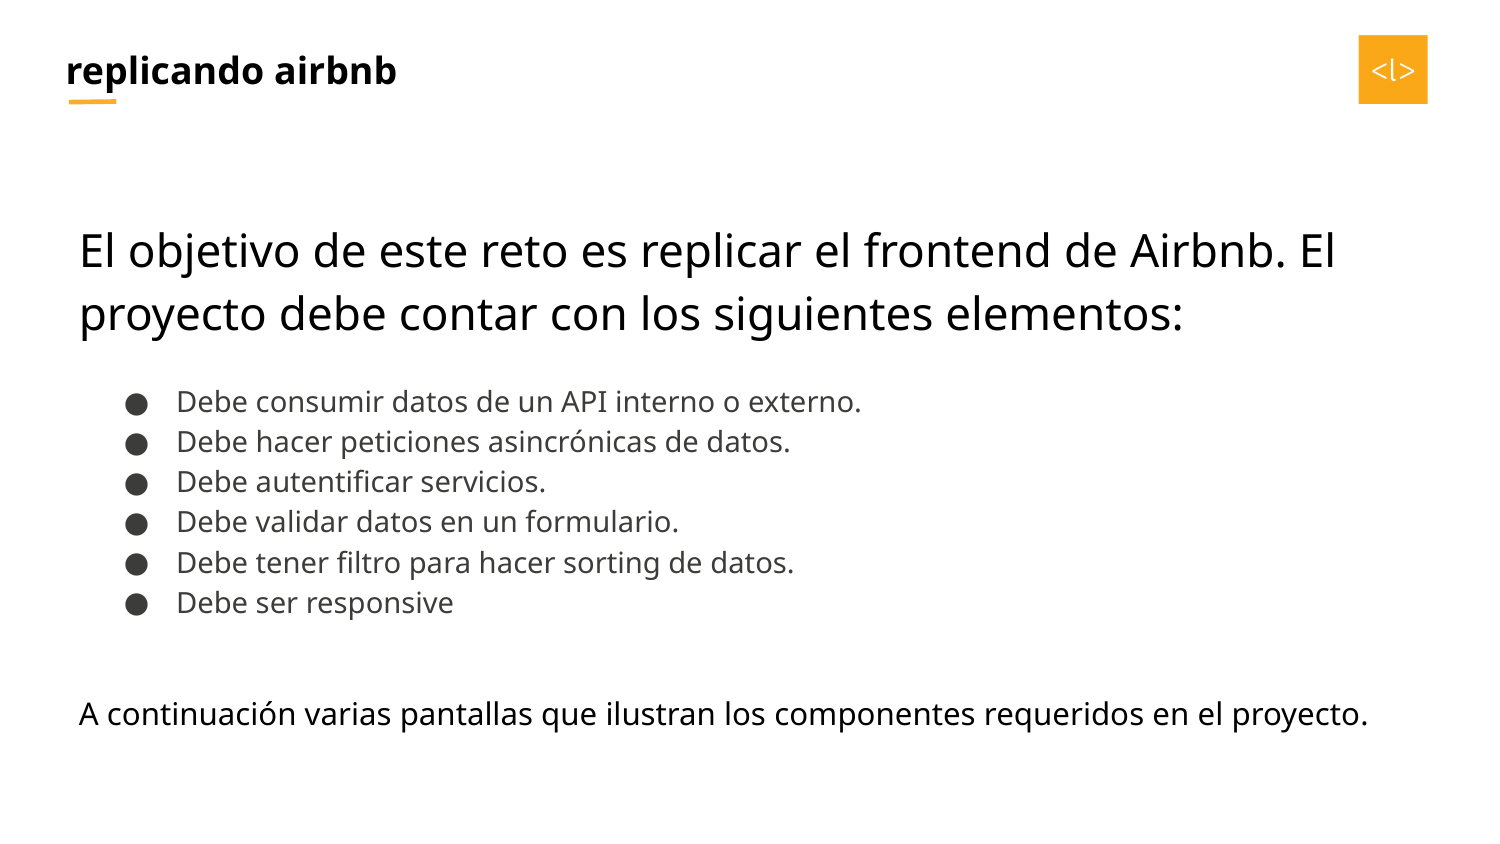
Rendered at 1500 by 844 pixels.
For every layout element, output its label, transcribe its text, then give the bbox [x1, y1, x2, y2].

text_box replicando airbnb [50, 34, 1103, 105]
text_box Debe consumir datos de un API interno o externo. Debe hacer peticiones asincrónicas de datos. Debe autentificar servicios. Debe validar datos en un formulario. Debe tener filtro para hacer sorting de datos. Debe ser responsive [86, 363, 1410, 647]
text_box El objetivo de este reto es replicar el frontend de Airbnb. El proyecto debe contar con los siguientes elementos: [63, 198, 1437, 337]
text_box A continuación varias pantallas que ilustran los componentes requeridos en el proyecto. [63, 673, 1437, 744]
picture [1358, 35, 1428, 105]
